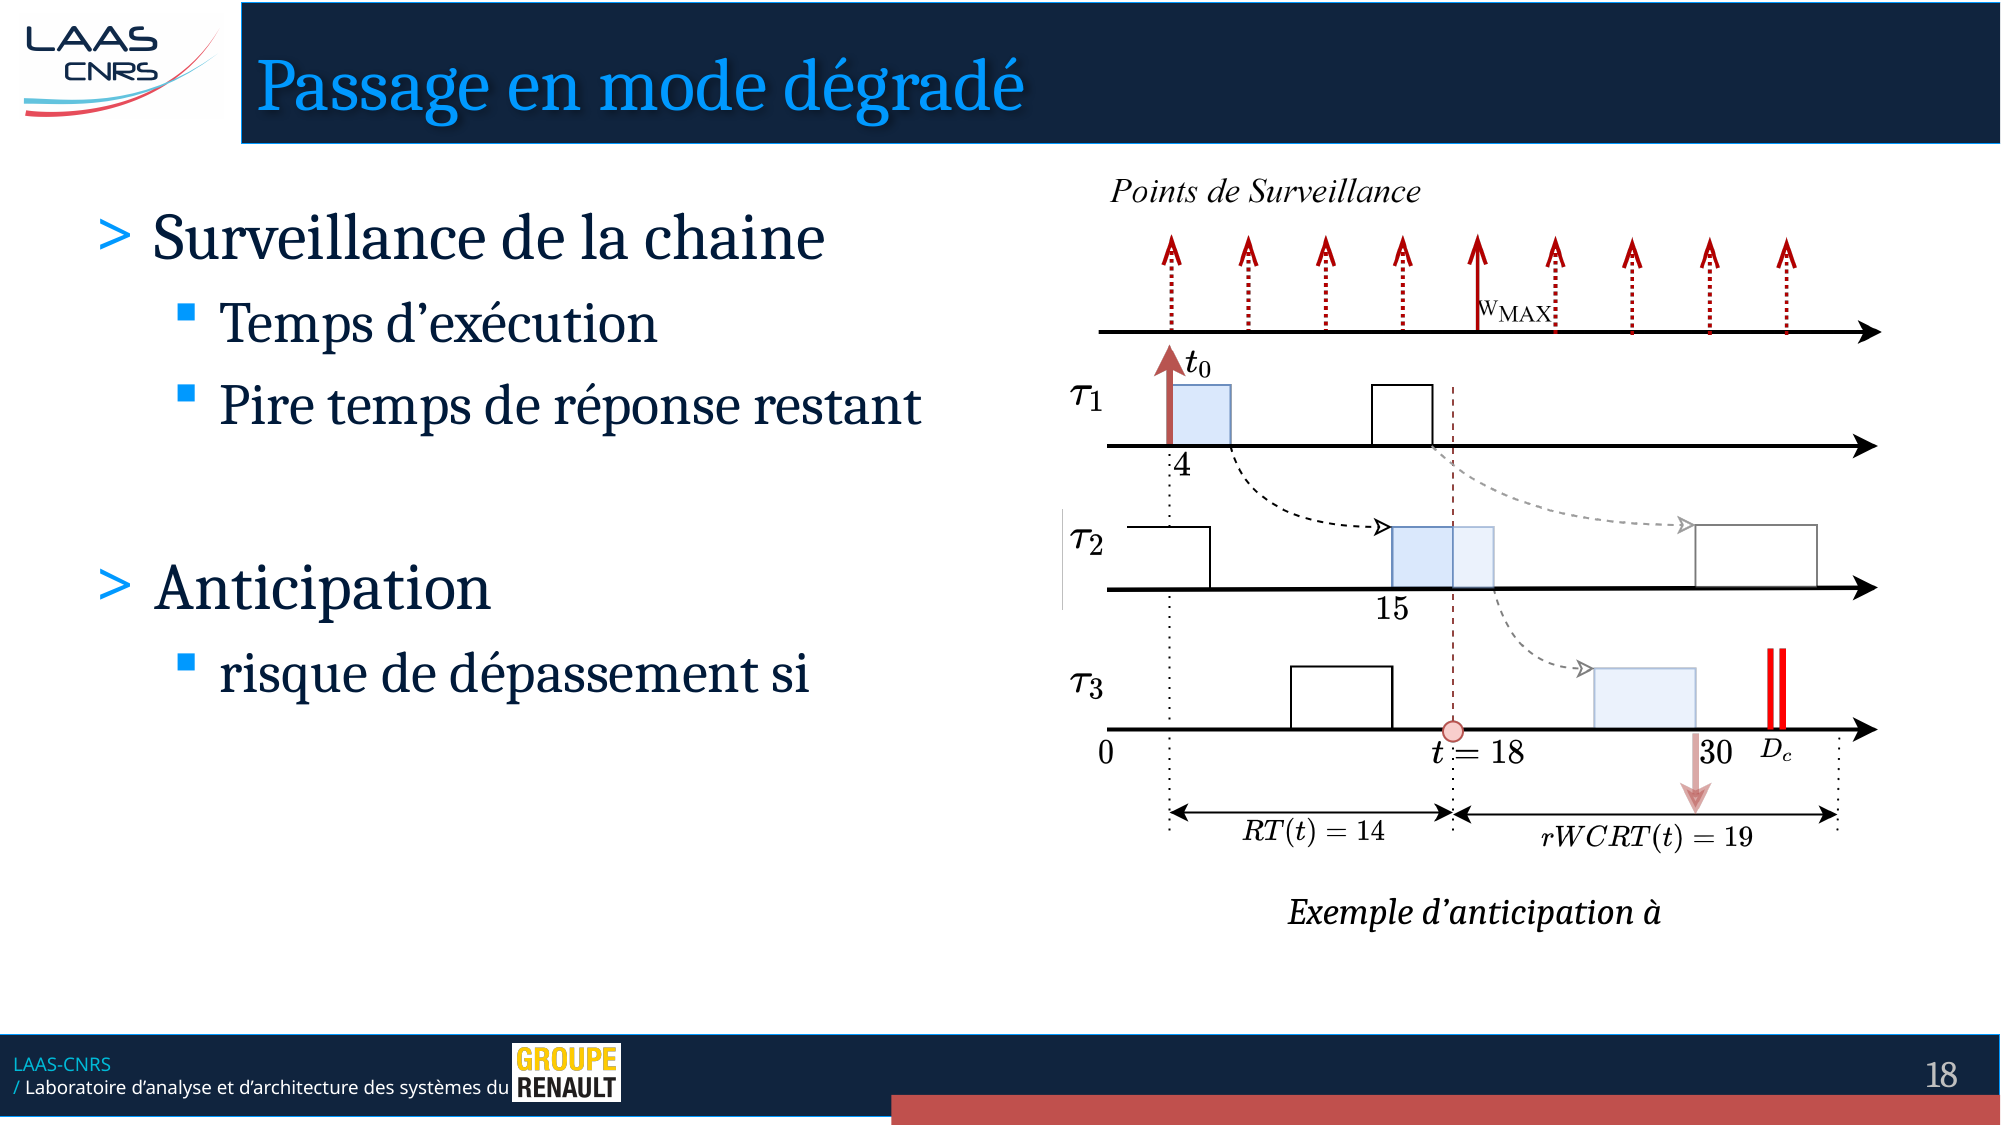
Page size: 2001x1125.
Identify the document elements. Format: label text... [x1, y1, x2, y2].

picture [1063, 117, 1917, 381]
picture [517, 1047, 616, 1098]
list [1041, 307, 1917, 872]
picture [17, 12, 226, 120]
title Passage en mode dégradé [241, 33, 1634, 127]
